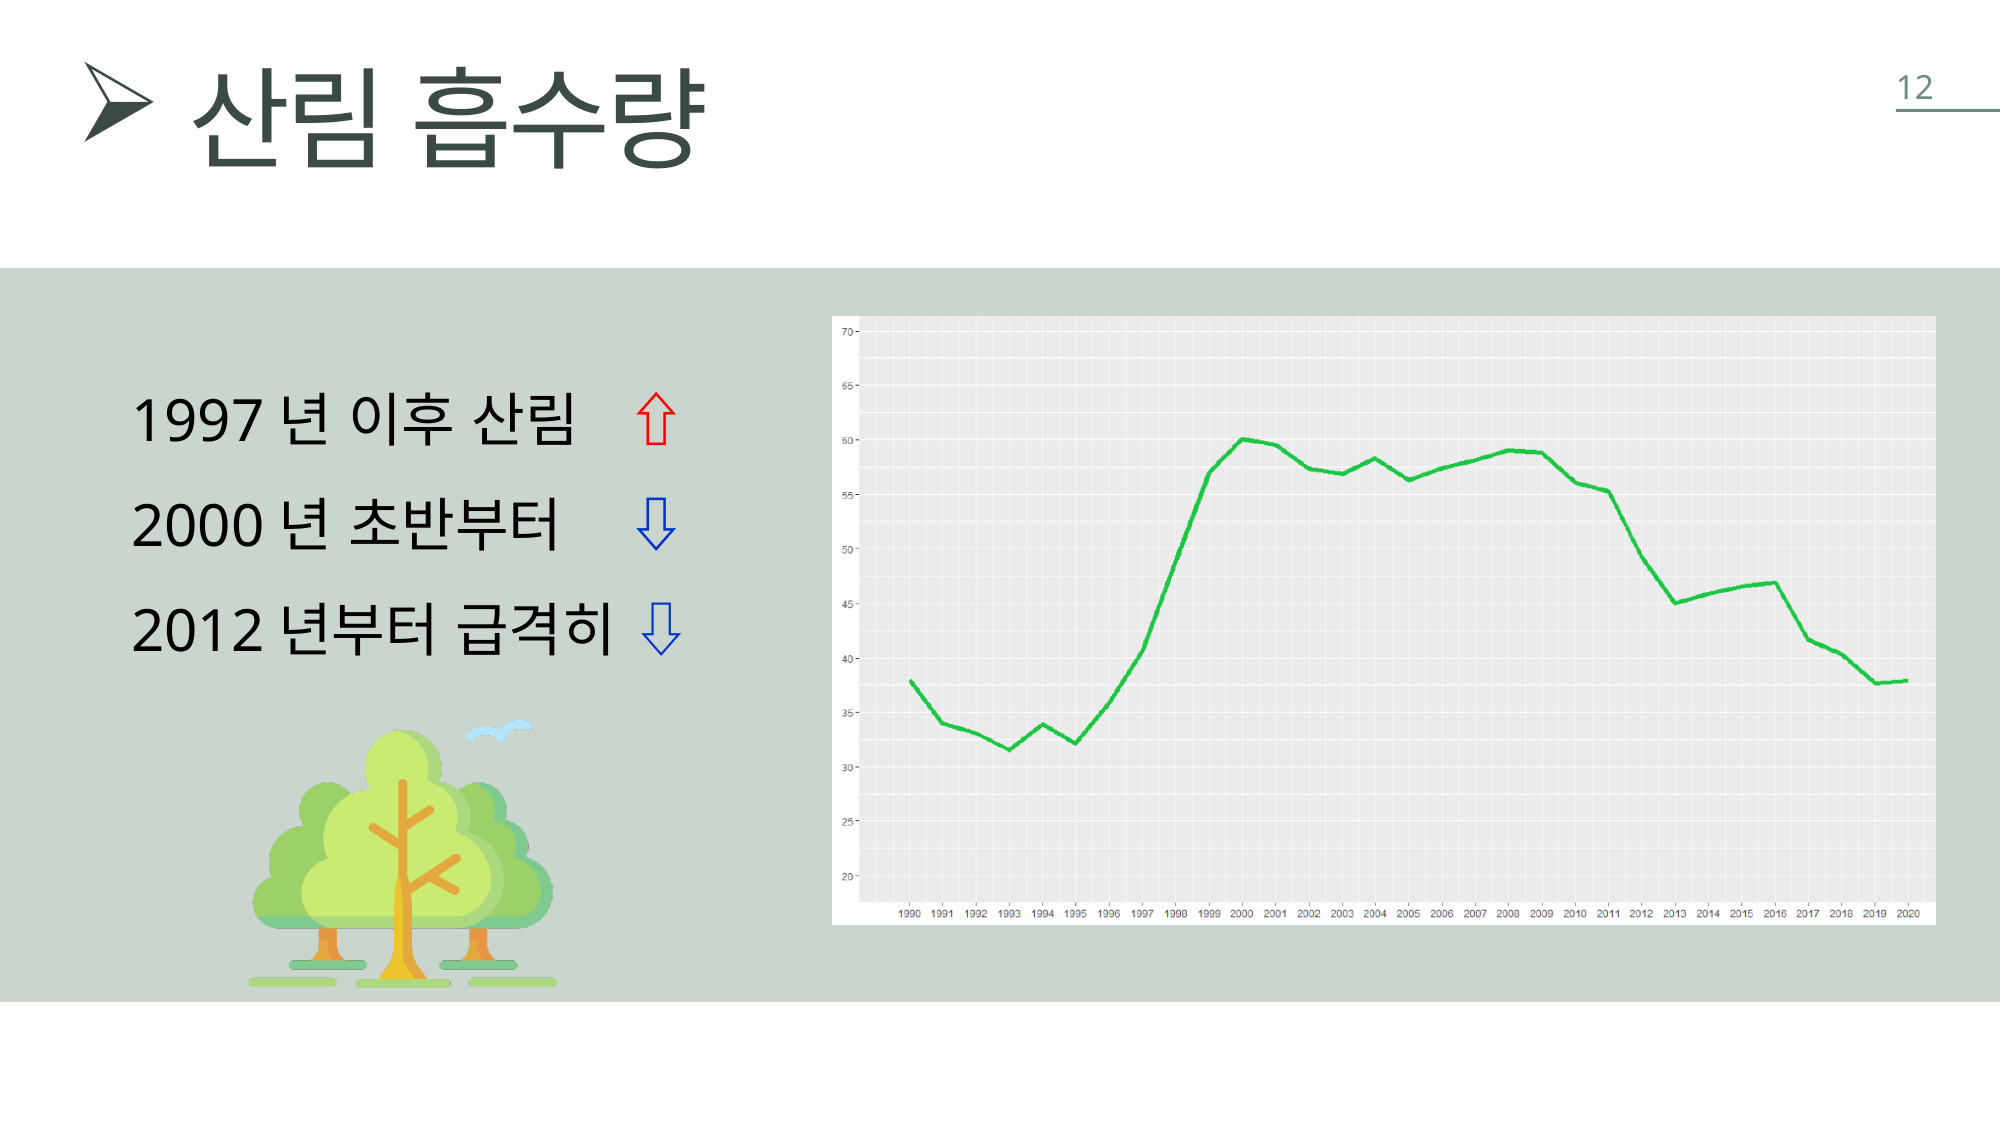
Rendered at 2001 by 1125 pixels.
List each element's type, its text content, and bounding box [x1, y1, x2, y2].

text_box 12 [1895, 59, 2000, 107]
picture [248, 699, 557, 1008]
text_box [0, 268, 2000, 1002]
picture [832, 316, 1936, 925]
text_box 산림 흡수량 [75, 60, 1200, 183]
